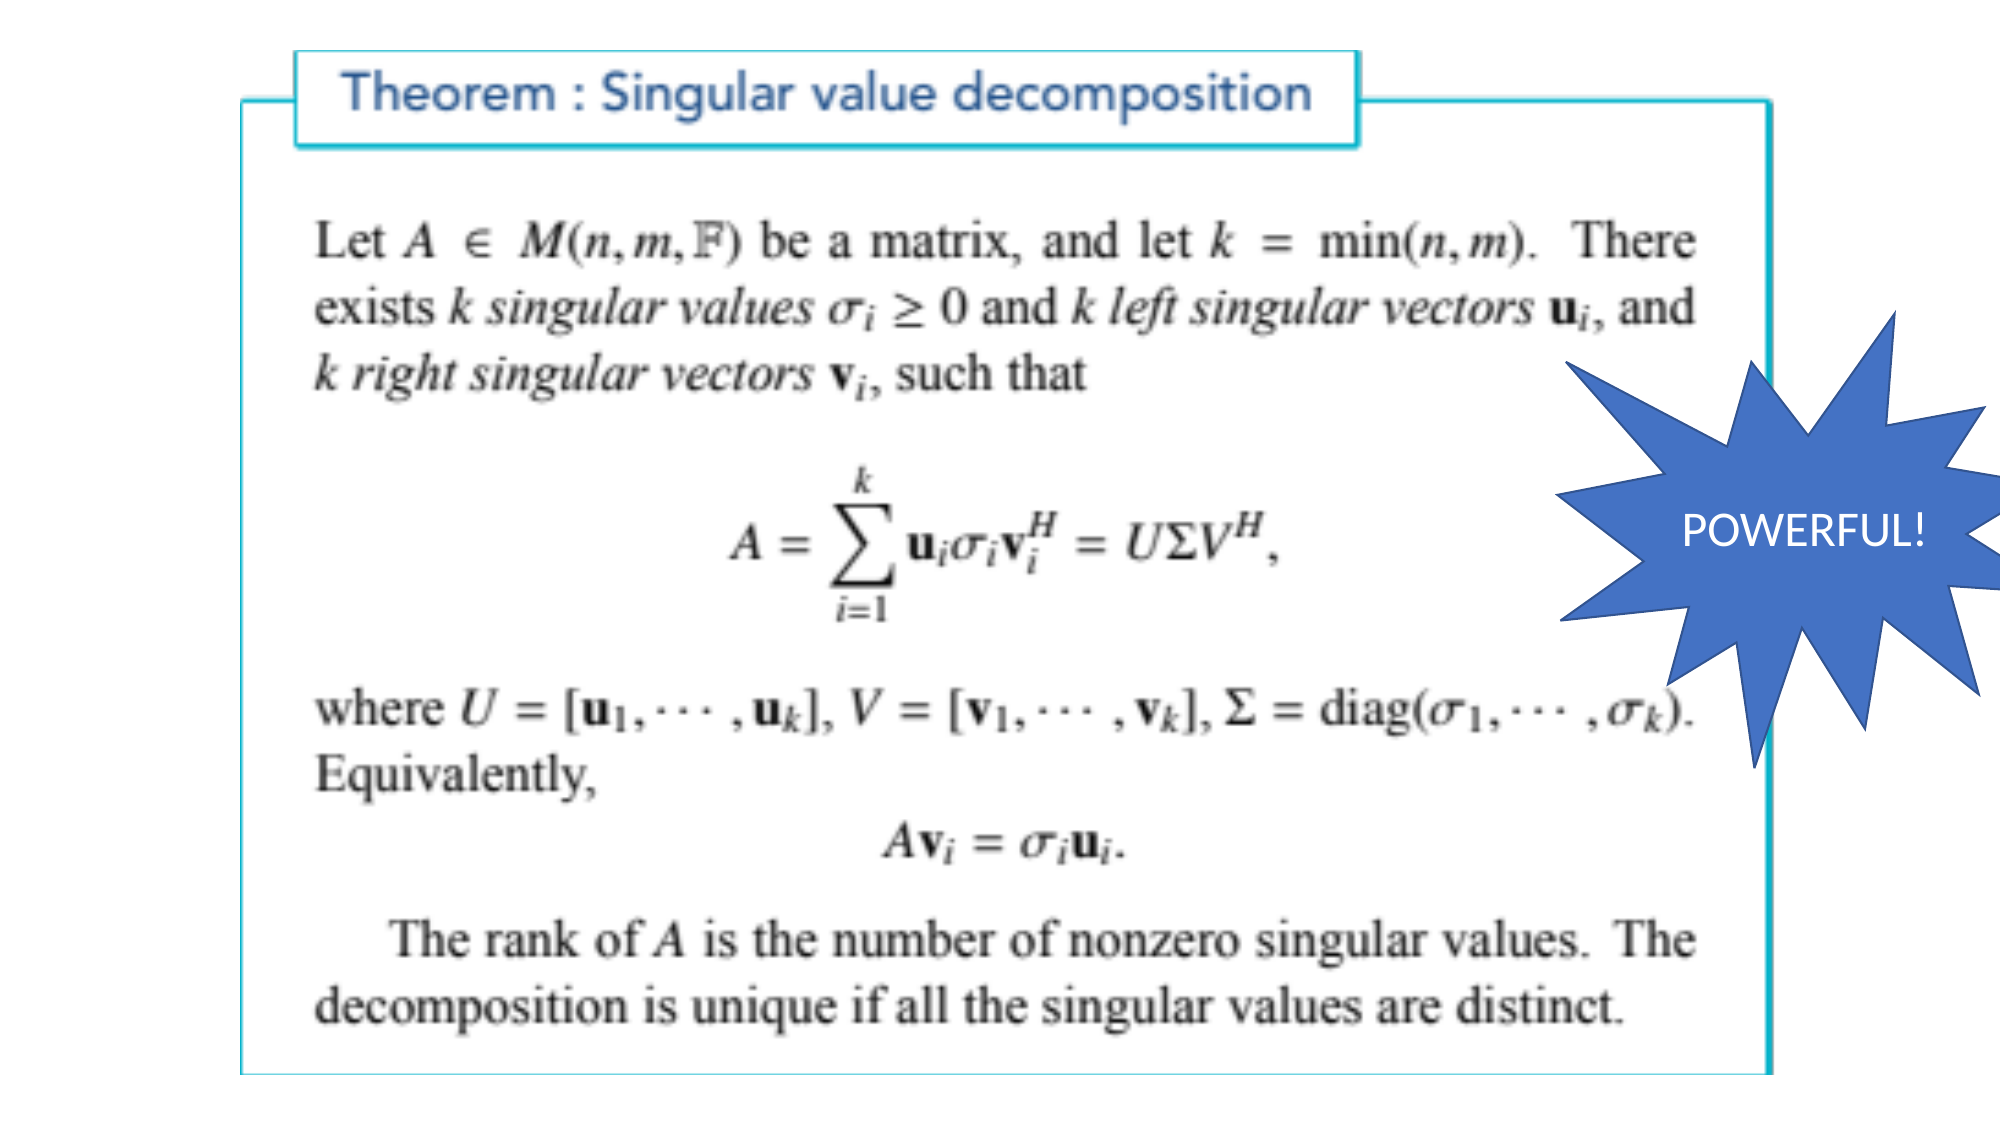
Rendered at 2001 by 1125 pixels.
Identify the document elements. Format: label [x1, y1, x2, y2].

picture [240, 49, 2000, 1076]
